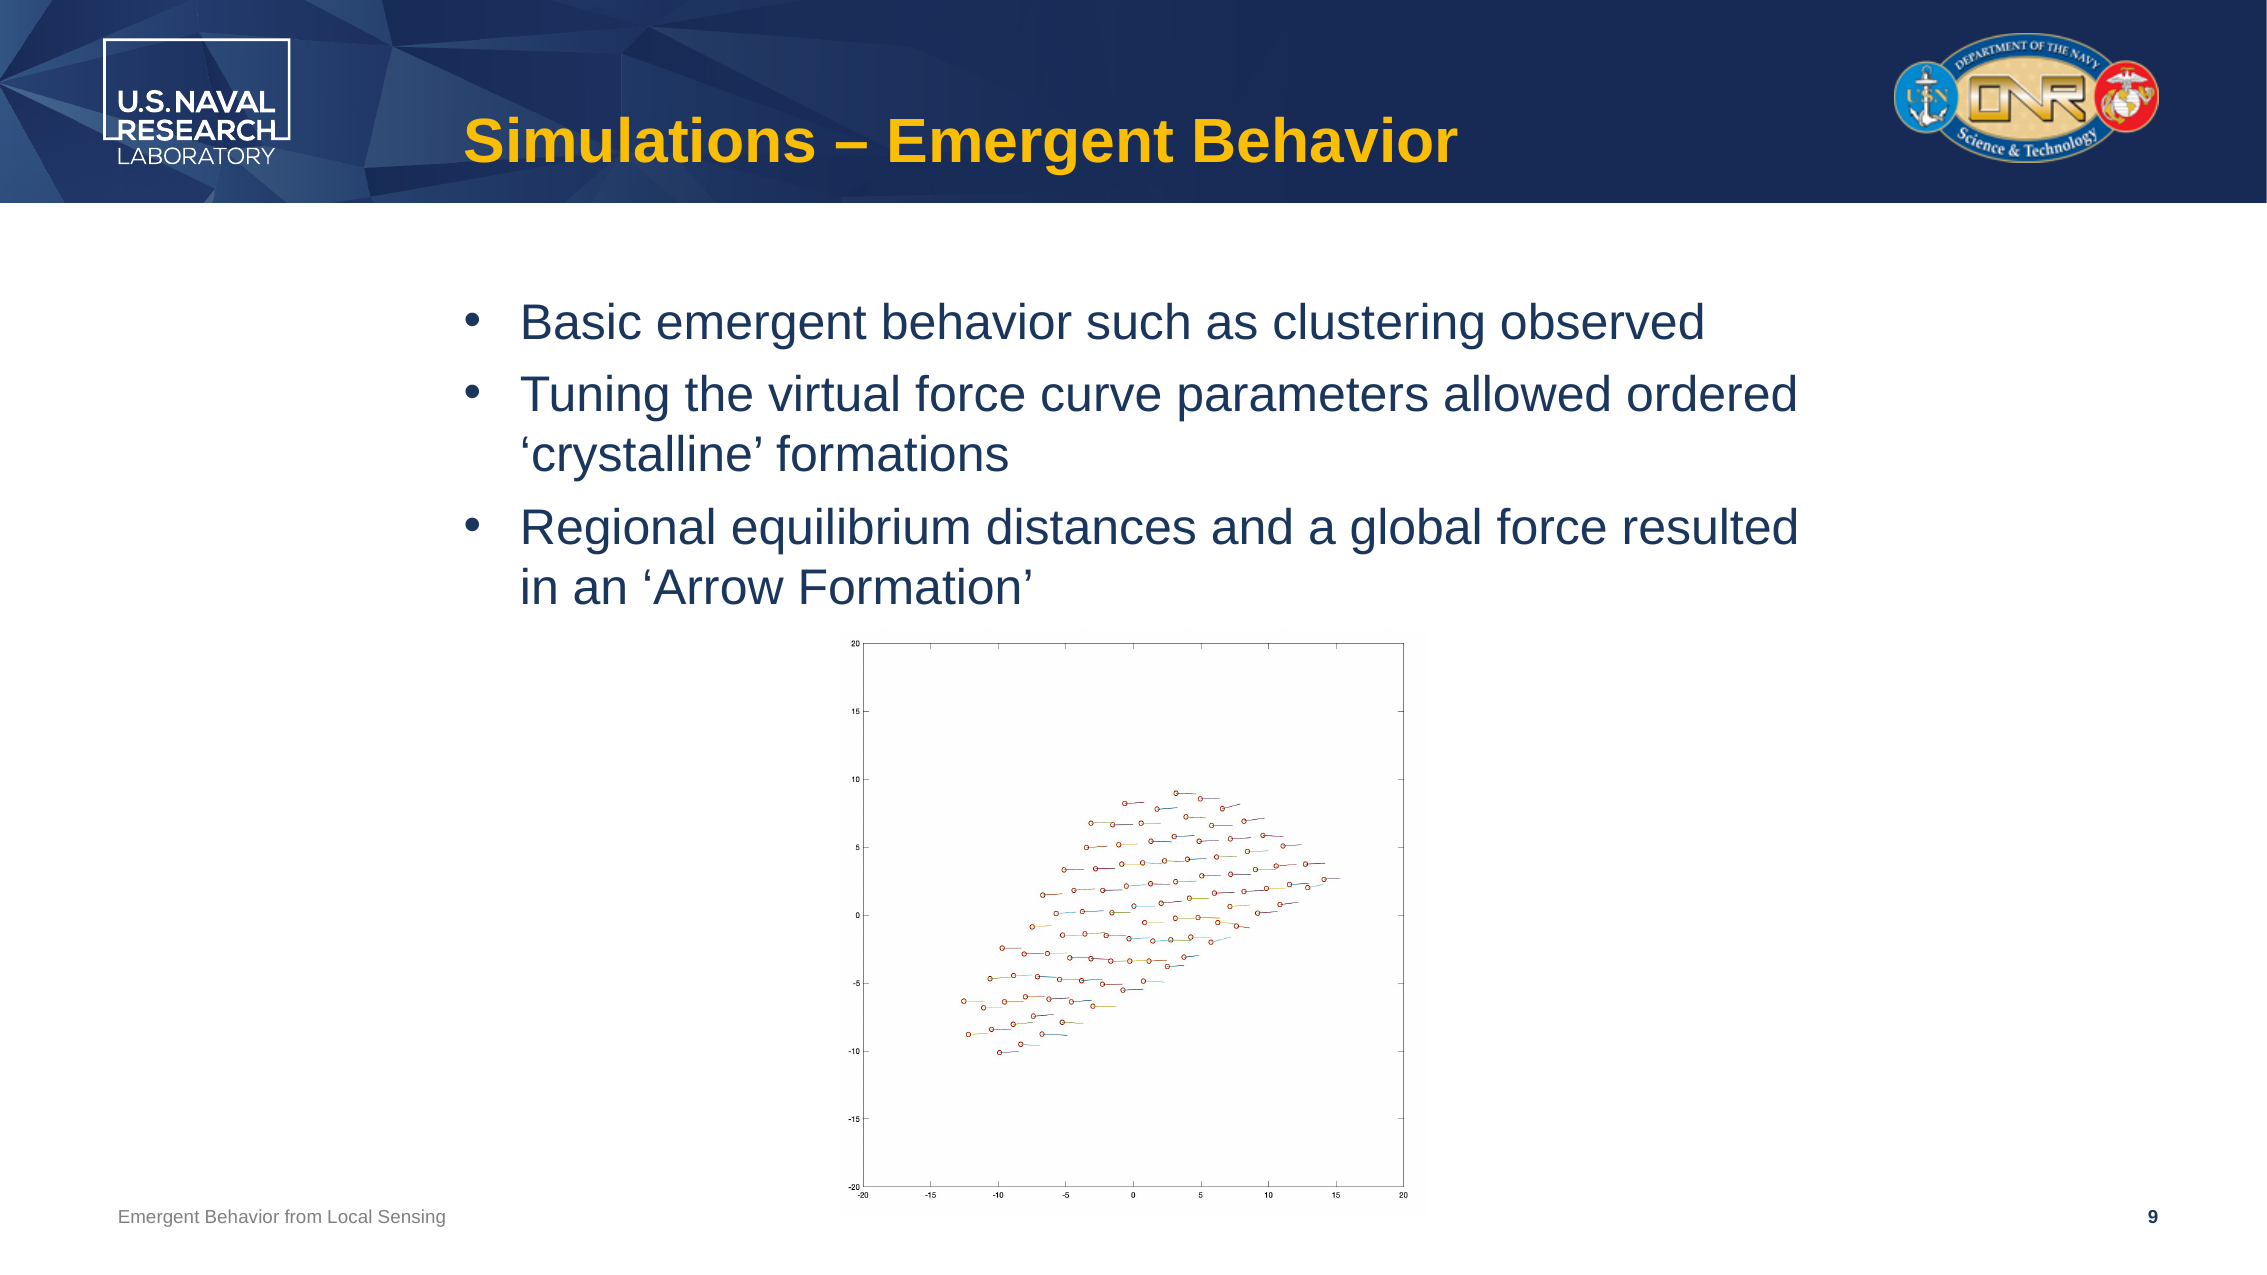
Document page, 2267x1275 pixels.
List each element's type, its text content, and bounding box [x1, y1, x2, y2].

picture [839, 627, 1428, 1216]
title Simulations – Emergent Behavior [463, 104, 2113, 180]
slide_number 9 [1648, 1181, 2159, 1250]
picture [0, 0, 2267, 203]
footer Emergent Behavior from Local Sensing [103, 1181, 868, 1250]
list Basic emergent behavior such as clustering observed Tuning the virtual force curve parameters allowed ordered ‘crystalline’ formations Regional equilibrium distances and a global force resulted in an ‘Arrow Formation’ [463, 289, 1824, 1152]
